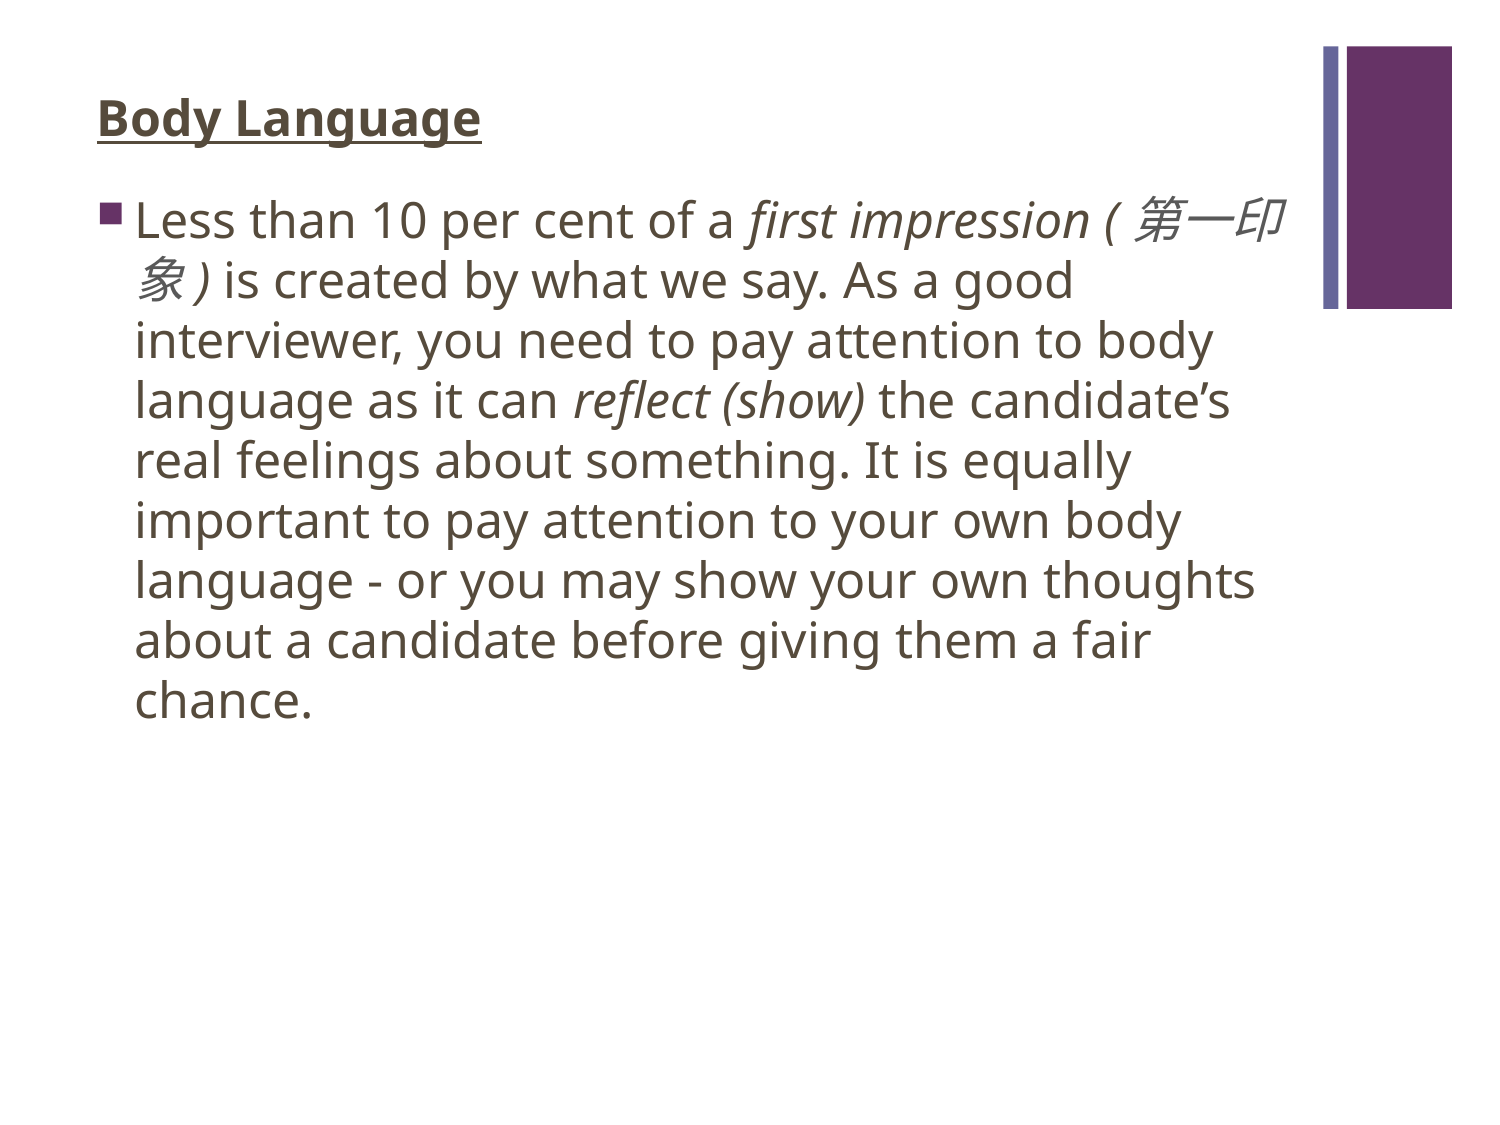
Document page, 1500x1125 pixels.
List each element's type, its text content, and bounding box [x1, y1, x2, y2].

list Body Language Less than 10 per cent of a first impression (第一印象) is created by what we say. As a good interviewer, you need to pay attention to body language as it can reflect (show) the candidate’s real feelings about something. It is equally important to pay attention to your own body language - or you may show your own thoughts about a candidate before giving them a fair chance. [81, 79, 1322, 1005]
